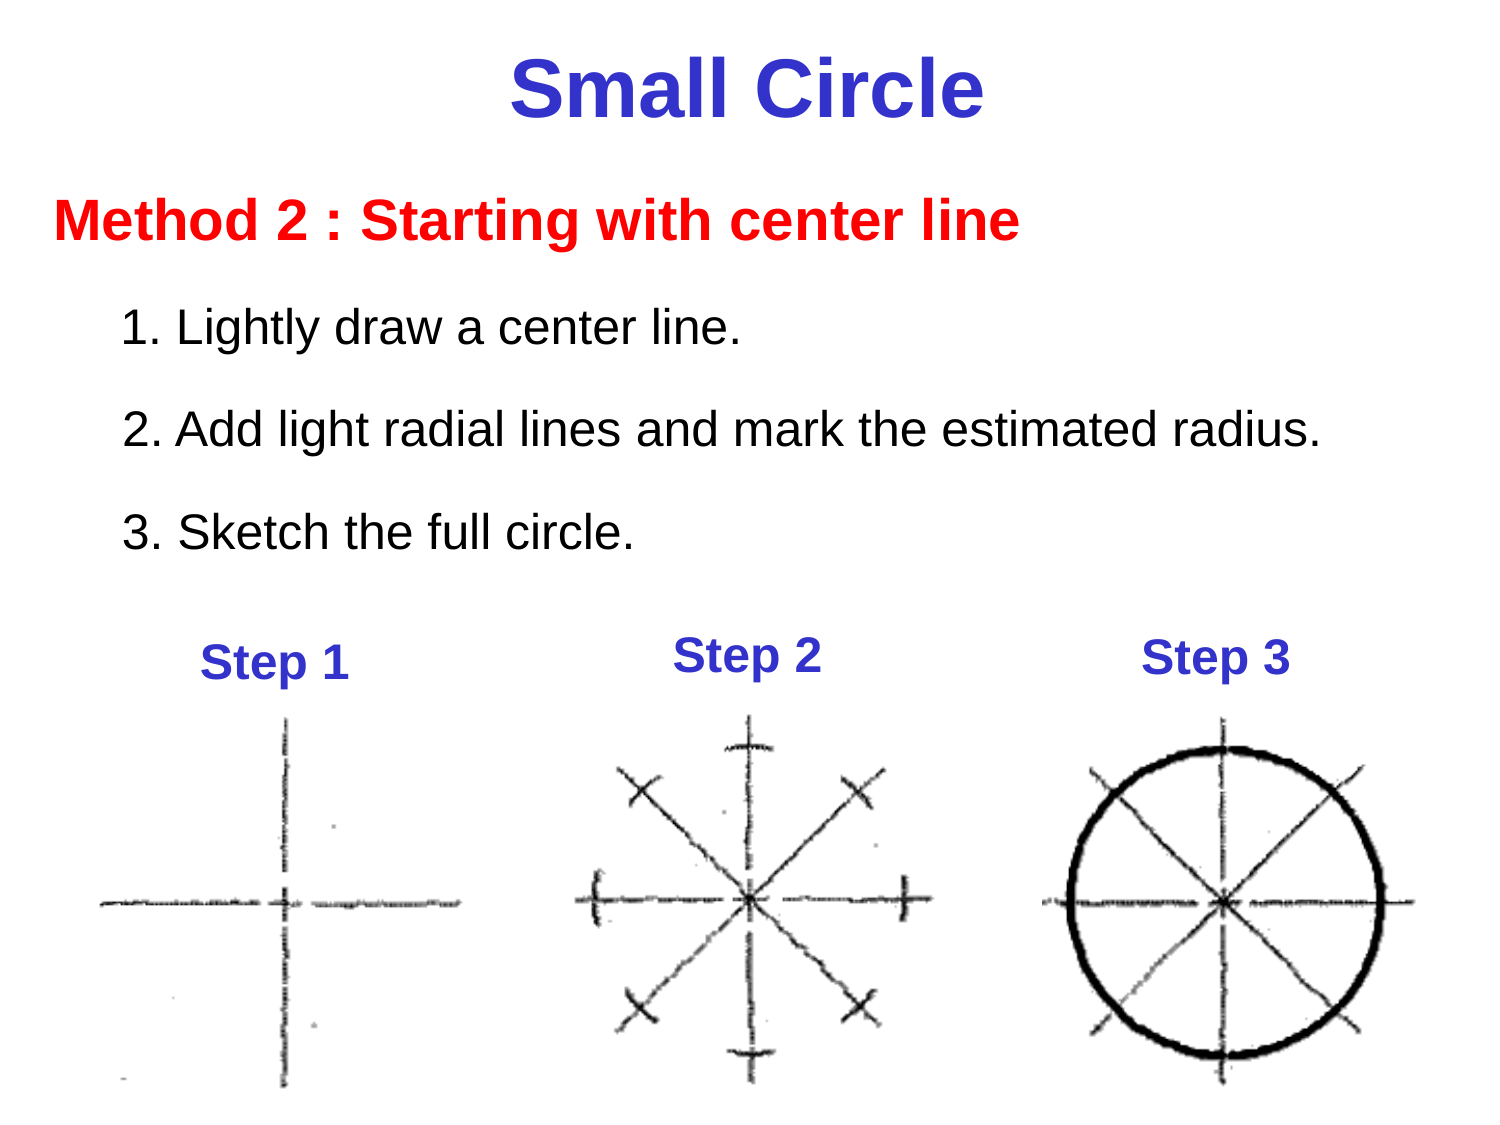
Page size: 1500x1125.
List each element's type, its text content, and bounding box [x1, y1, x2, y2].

text_box Step 3 [1126, 617, 1307, 692]
text_box Method 2 : Starting with center line [38, 174, 1038, 260]
text_box 3. Sketch the full circle. [107, 491, 652, 567]
text_box 1. Lightly draw a center line. [105, 287, 758, 363]
text_box Step 2 [657, 615, 838, 691]
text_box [1042, 713, 1418, 1091]
text_box 2. Add light radial lines and mark the estimated radius. [107, 388, 1338, 464]
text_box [93, 717, 469, 1095]
text_box Small Circle [494, 26, 1002, 142]
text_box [569, 713, 945, 1091]
text_box Step 1 [185, 621, 365, 697]
